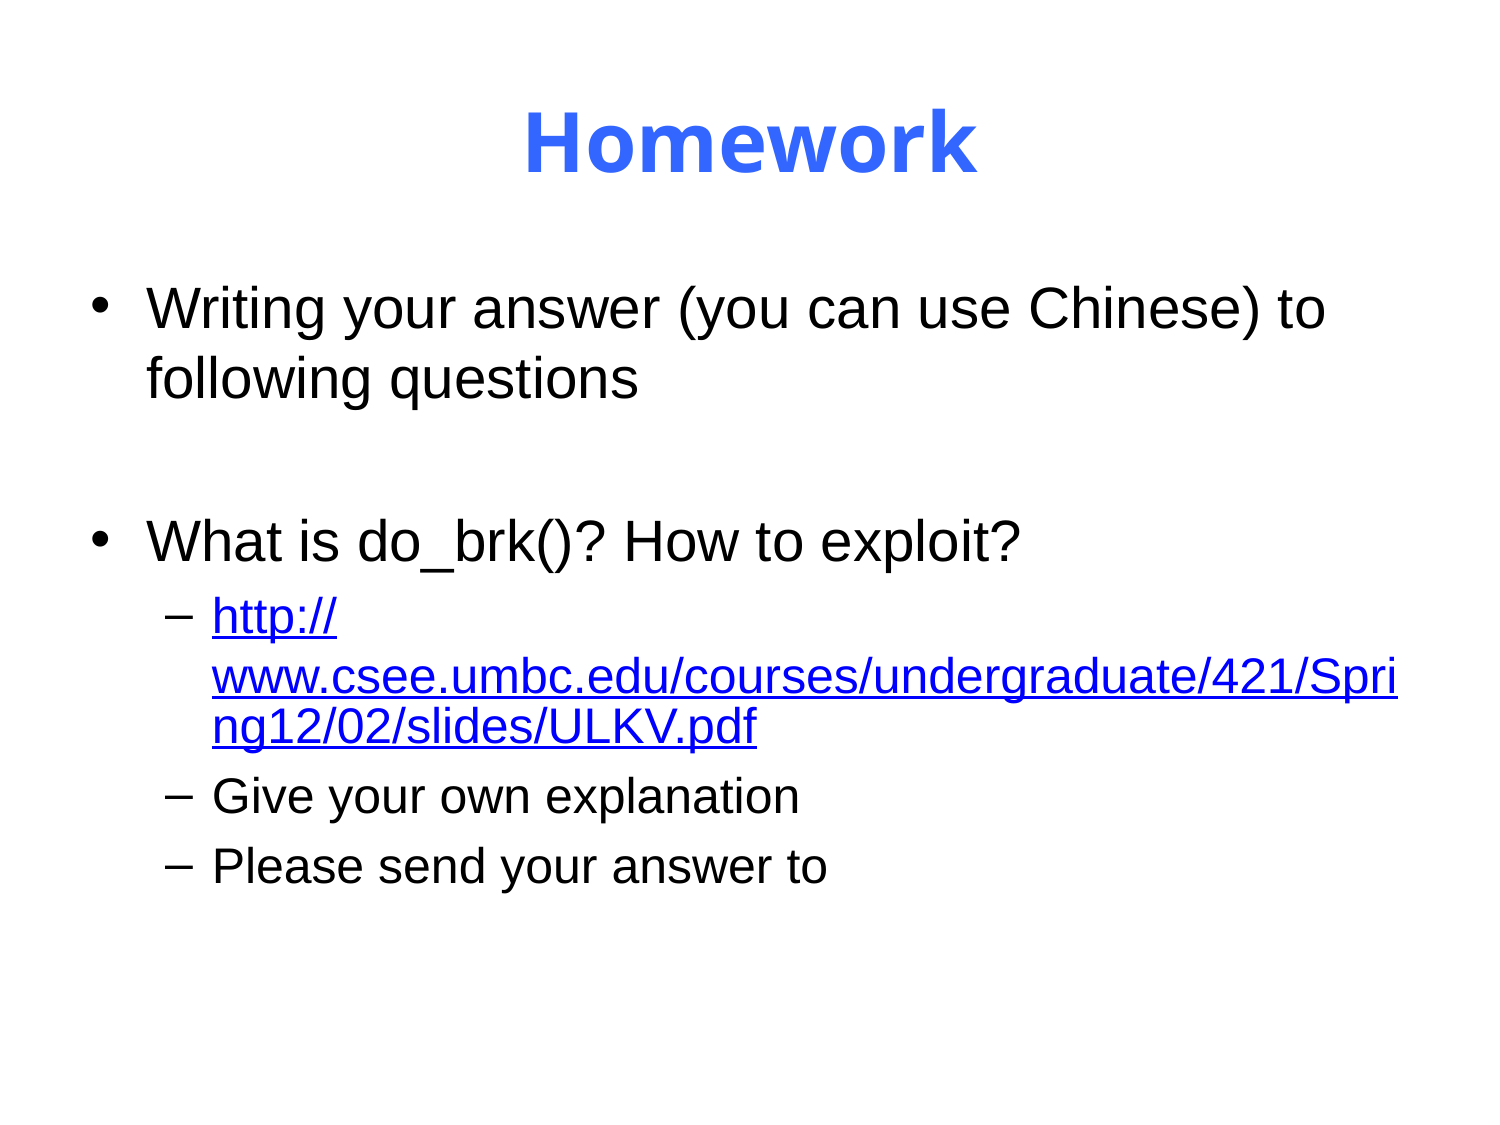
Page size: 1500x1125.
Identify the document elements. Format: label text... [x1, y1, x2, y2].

title Homework [75, 45, 1425, 233]
list Writing your answer (you can use Chinese) to following questions What is do_brk()? How to exploit? http://www.csee.umbc.edu/courses/undergraduate/421/Spring12/02/slides/ULKV.pdf Give your own explanation Please send your answer to [75, 262, 1425, 1005]
